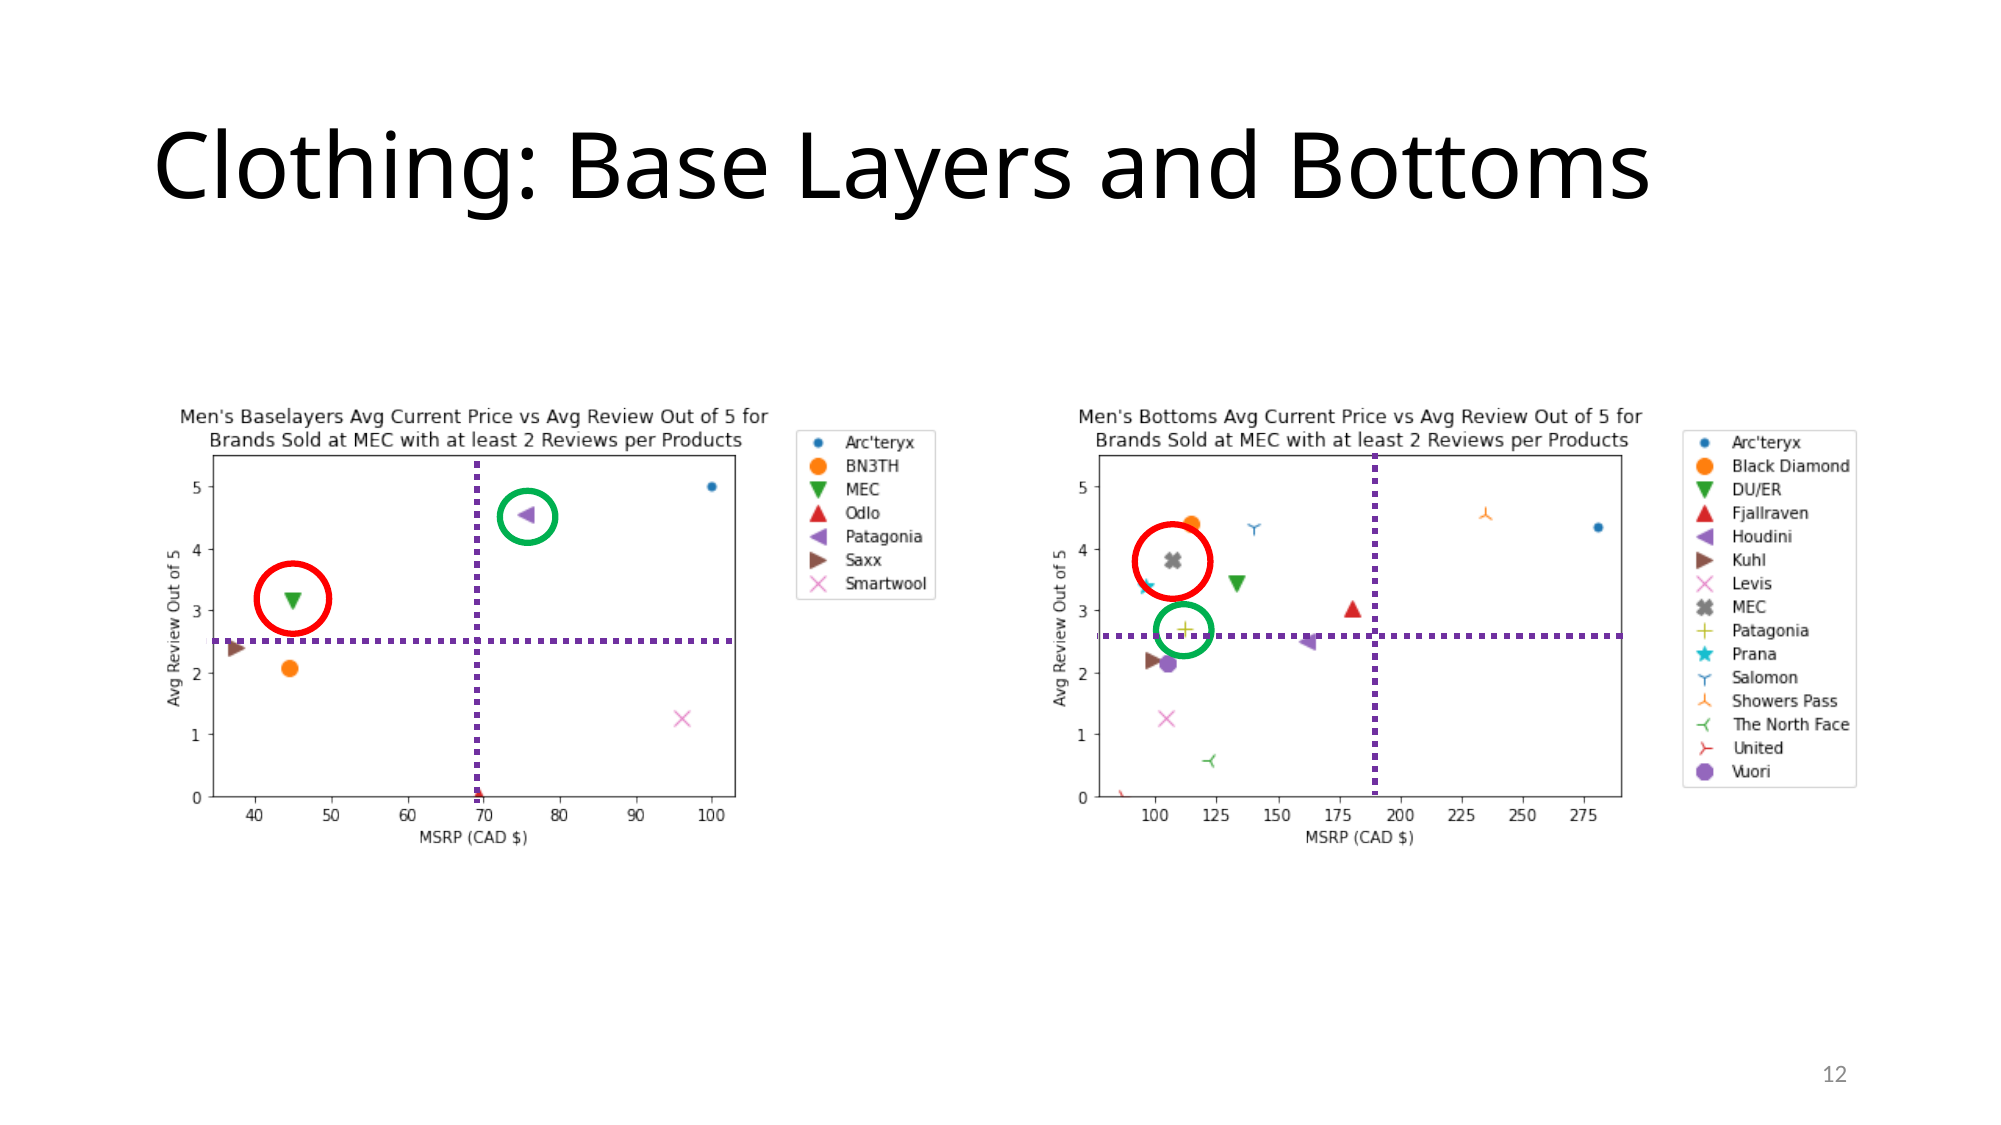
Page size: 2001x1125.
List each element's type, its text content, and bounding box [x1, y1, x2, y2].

slide_number 12 [1412, 1042, 1863, 1103]
picture [1044, 397, 1867, 856]
picture [158, 397, 946, 856]
title Clothing: Base Layers and Bottoms [137, 59, 1806, 278]
